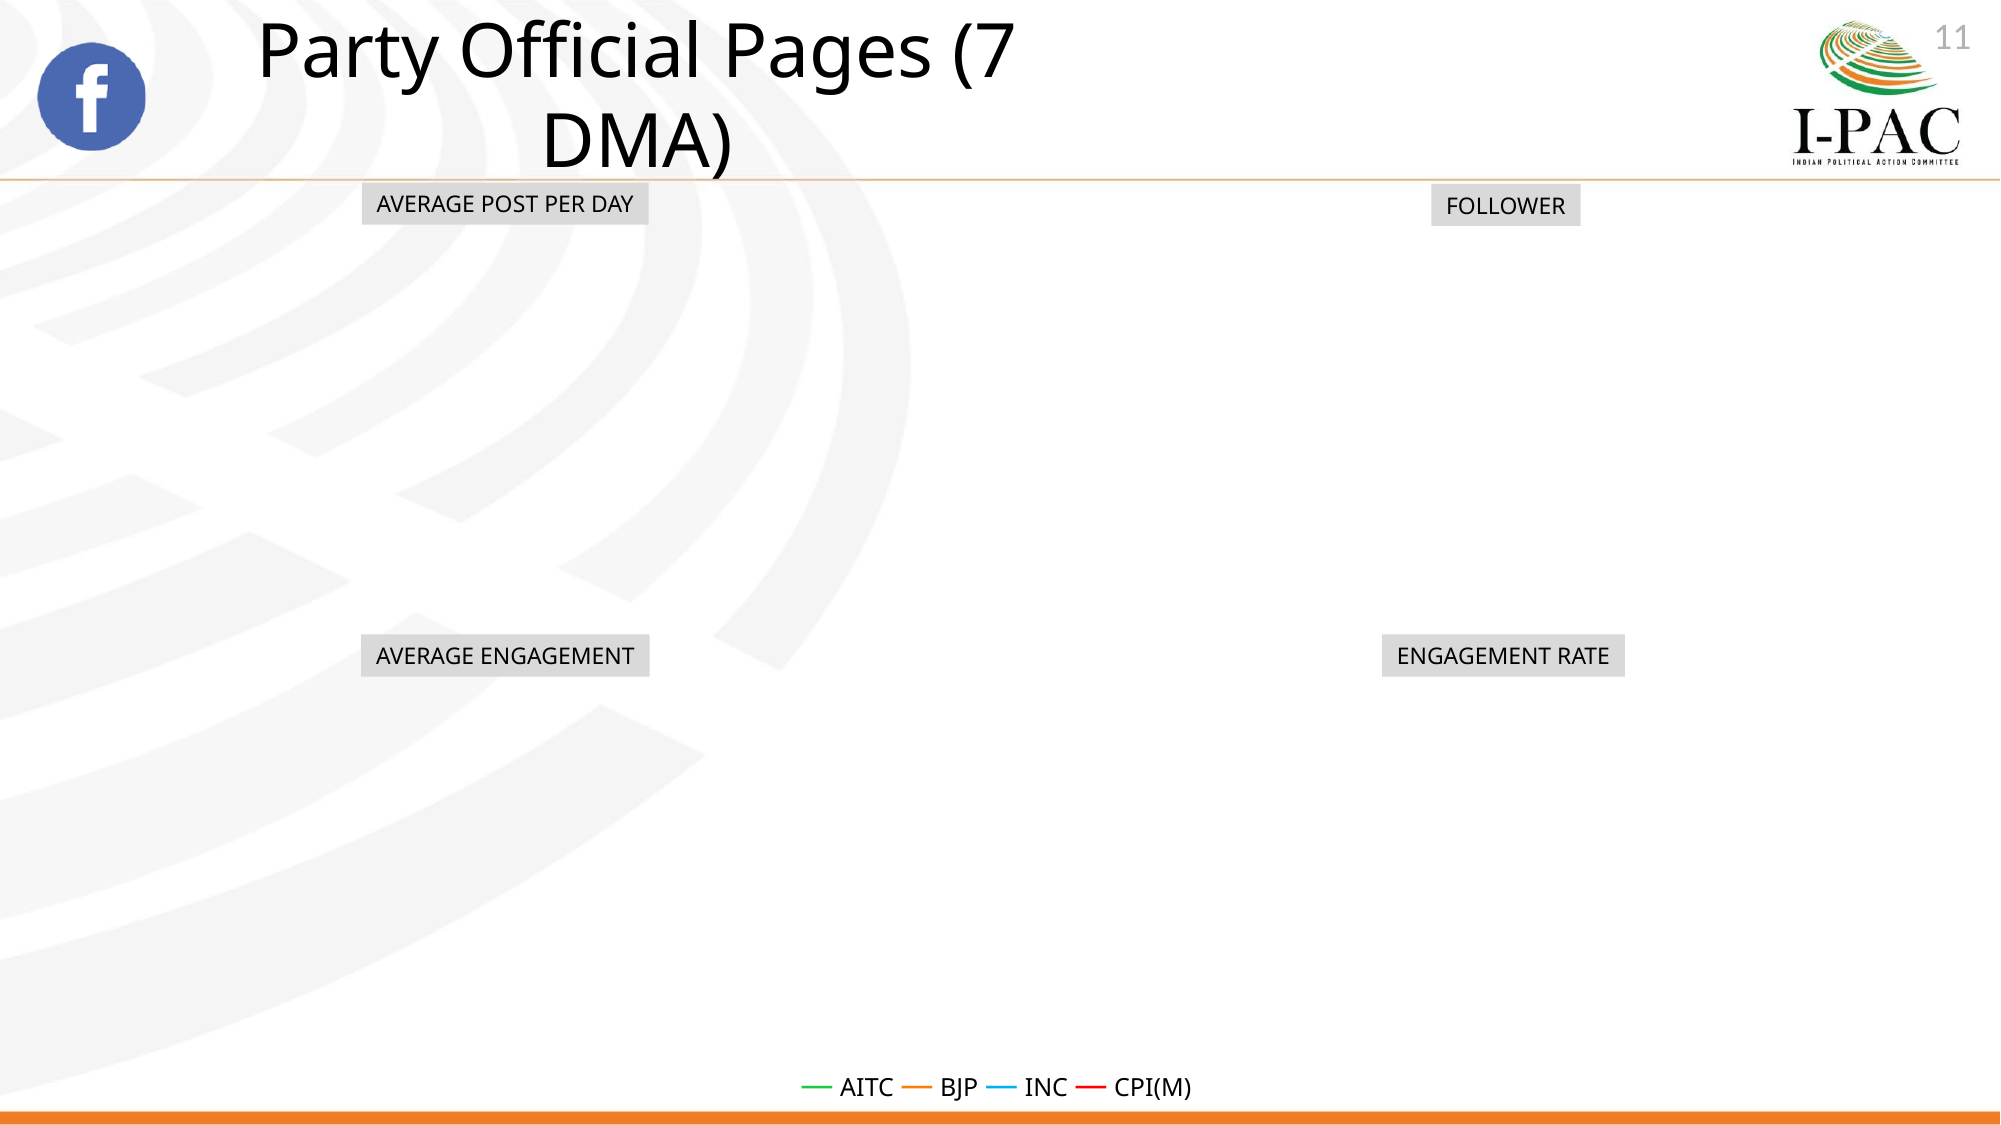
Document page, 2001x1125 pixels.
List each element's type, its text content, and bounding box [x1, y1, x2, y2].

text_box FOLLOWER [1431, 183, 1581, 226]
text_box AVERAGE POST PER DAY [361, 182, 649, 225]
picture [0, 0, 2000, 1125]
title Party Official Pages (7 DMA) [157, 0, 1114, 187]
text_box ENGAGEMENT RATE [1382, 634, 1625, 677]
text_box — AITC — BJP — INC — CPI(M) [779, 1055, 1213, 1111]
text_box AVERAGE ENGAGEMENT [361, 634, 650, 677]
text_box [34, 40, 148, 153]
slide_number 11 [1926, 12, 1972, 58]
